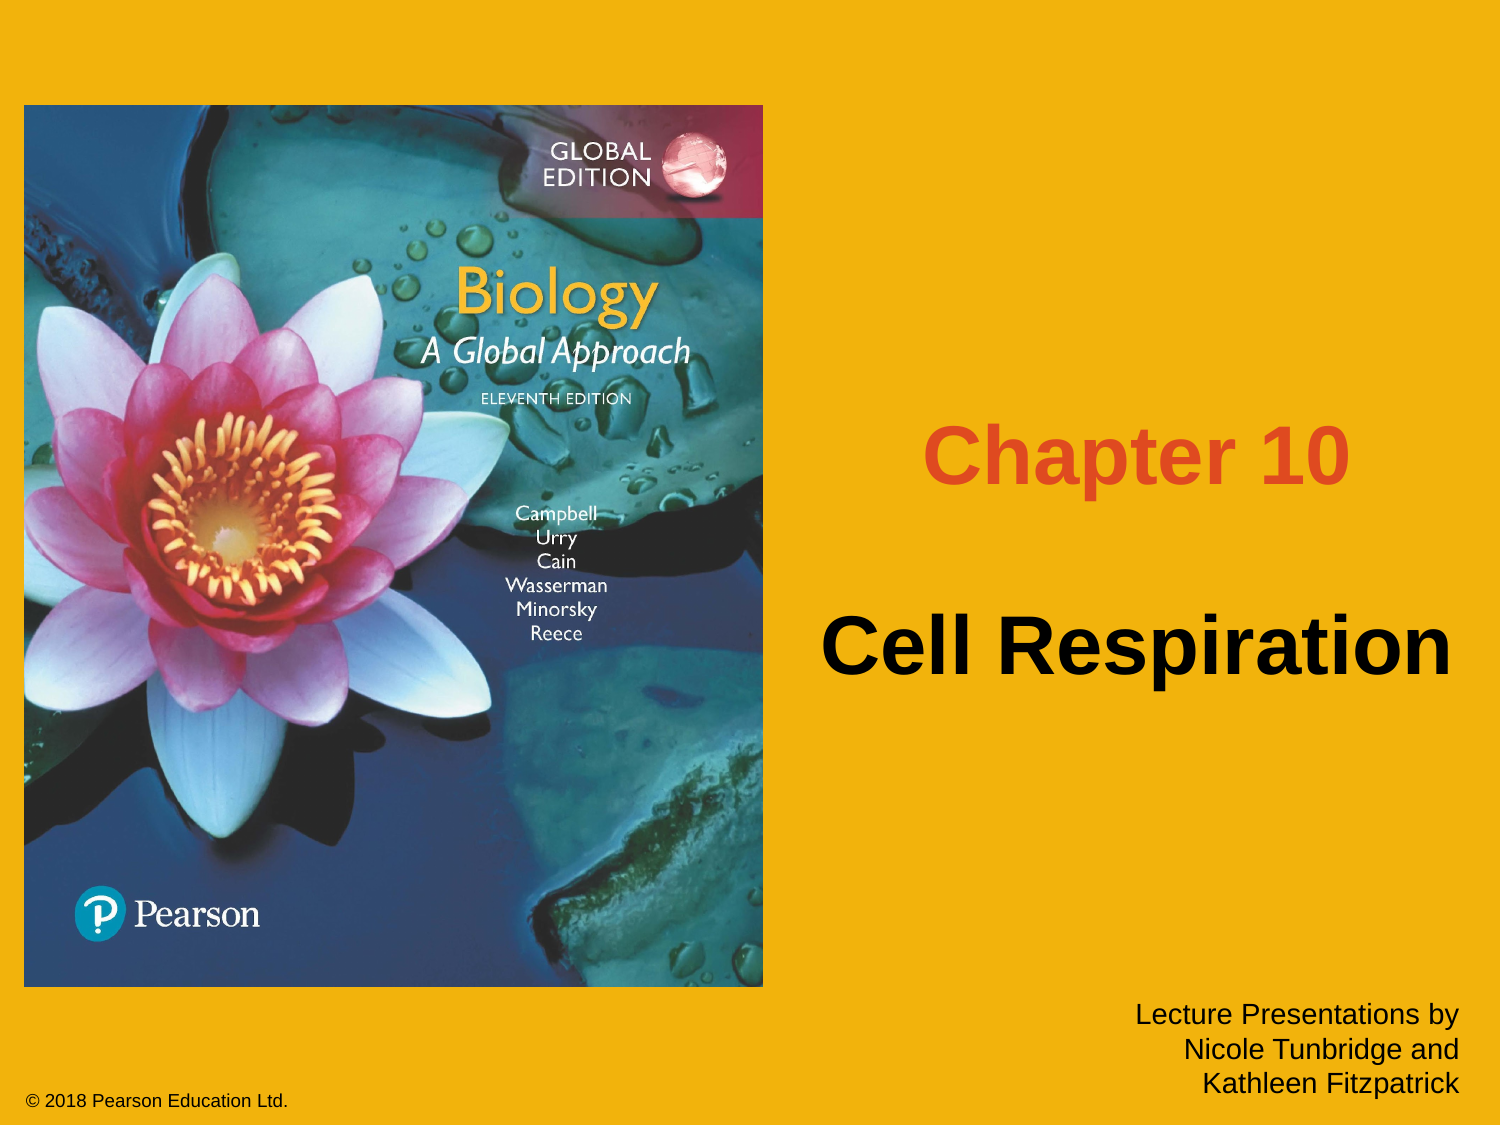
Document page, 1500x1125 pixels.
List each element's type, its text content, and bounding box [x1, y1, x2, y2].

footer © 2018 Pearson Education Ltd. [10, 1080, 518, 1119]
picture [24, 105, 763, 987]
